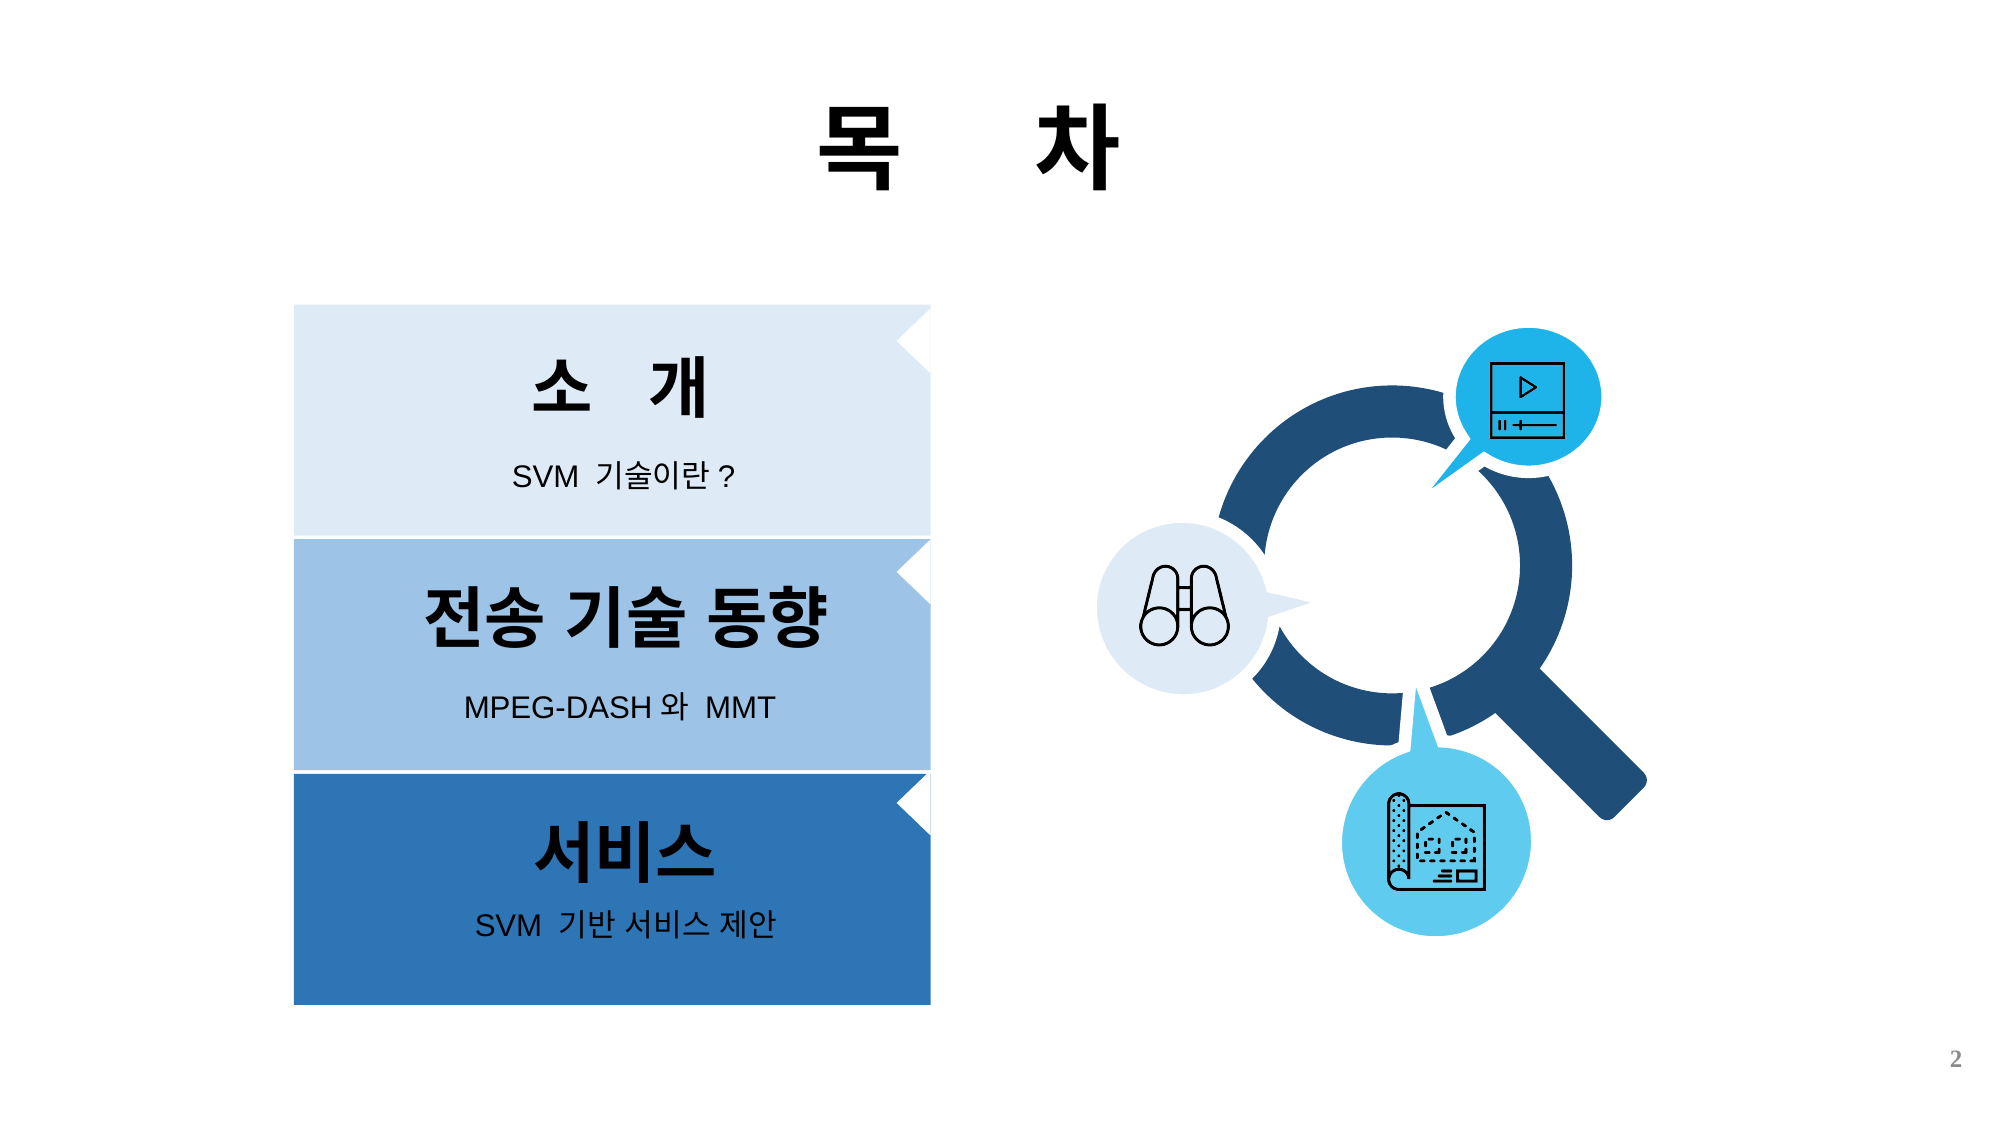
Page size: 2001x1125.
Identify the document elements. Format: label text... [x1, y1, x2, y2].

picture [1489, 362, 1566, 439]
title 목 차 [293, 66, 1643, 237]
slide_number 2 [1527, 1028, 1978, 1088]
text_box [1090, 321, 1608, 943]
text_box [293, 304, 931, 1005]
picture [1387, 792, 1486, 892]
picture [1139, 560, 1230, 651]
